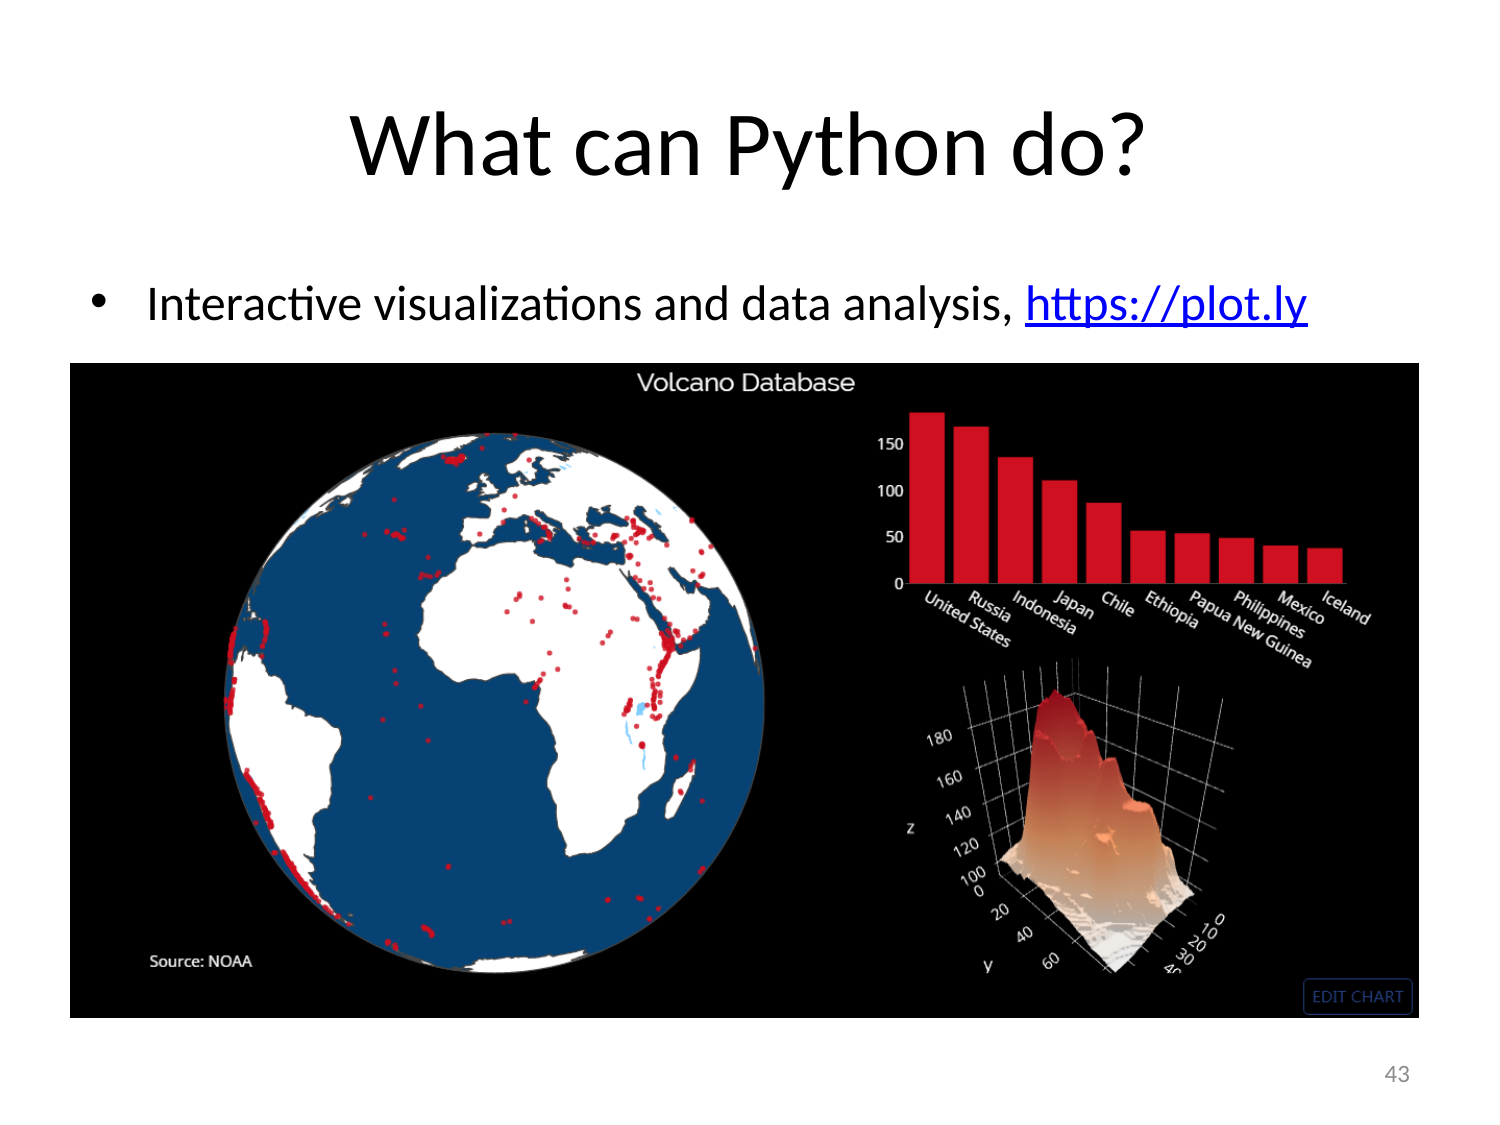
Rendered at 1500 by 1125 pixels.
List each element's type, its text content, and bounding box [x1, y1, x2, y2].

slide_number 43 [1074, 1042, 1425, 1103]
title What can Python do? [75, 45, 1425, 233]
list Interactive visualizations and data analysis, https://plot.ly [75, 262, 1425, 1005]
picture [70, 363, 1419, 1018]
